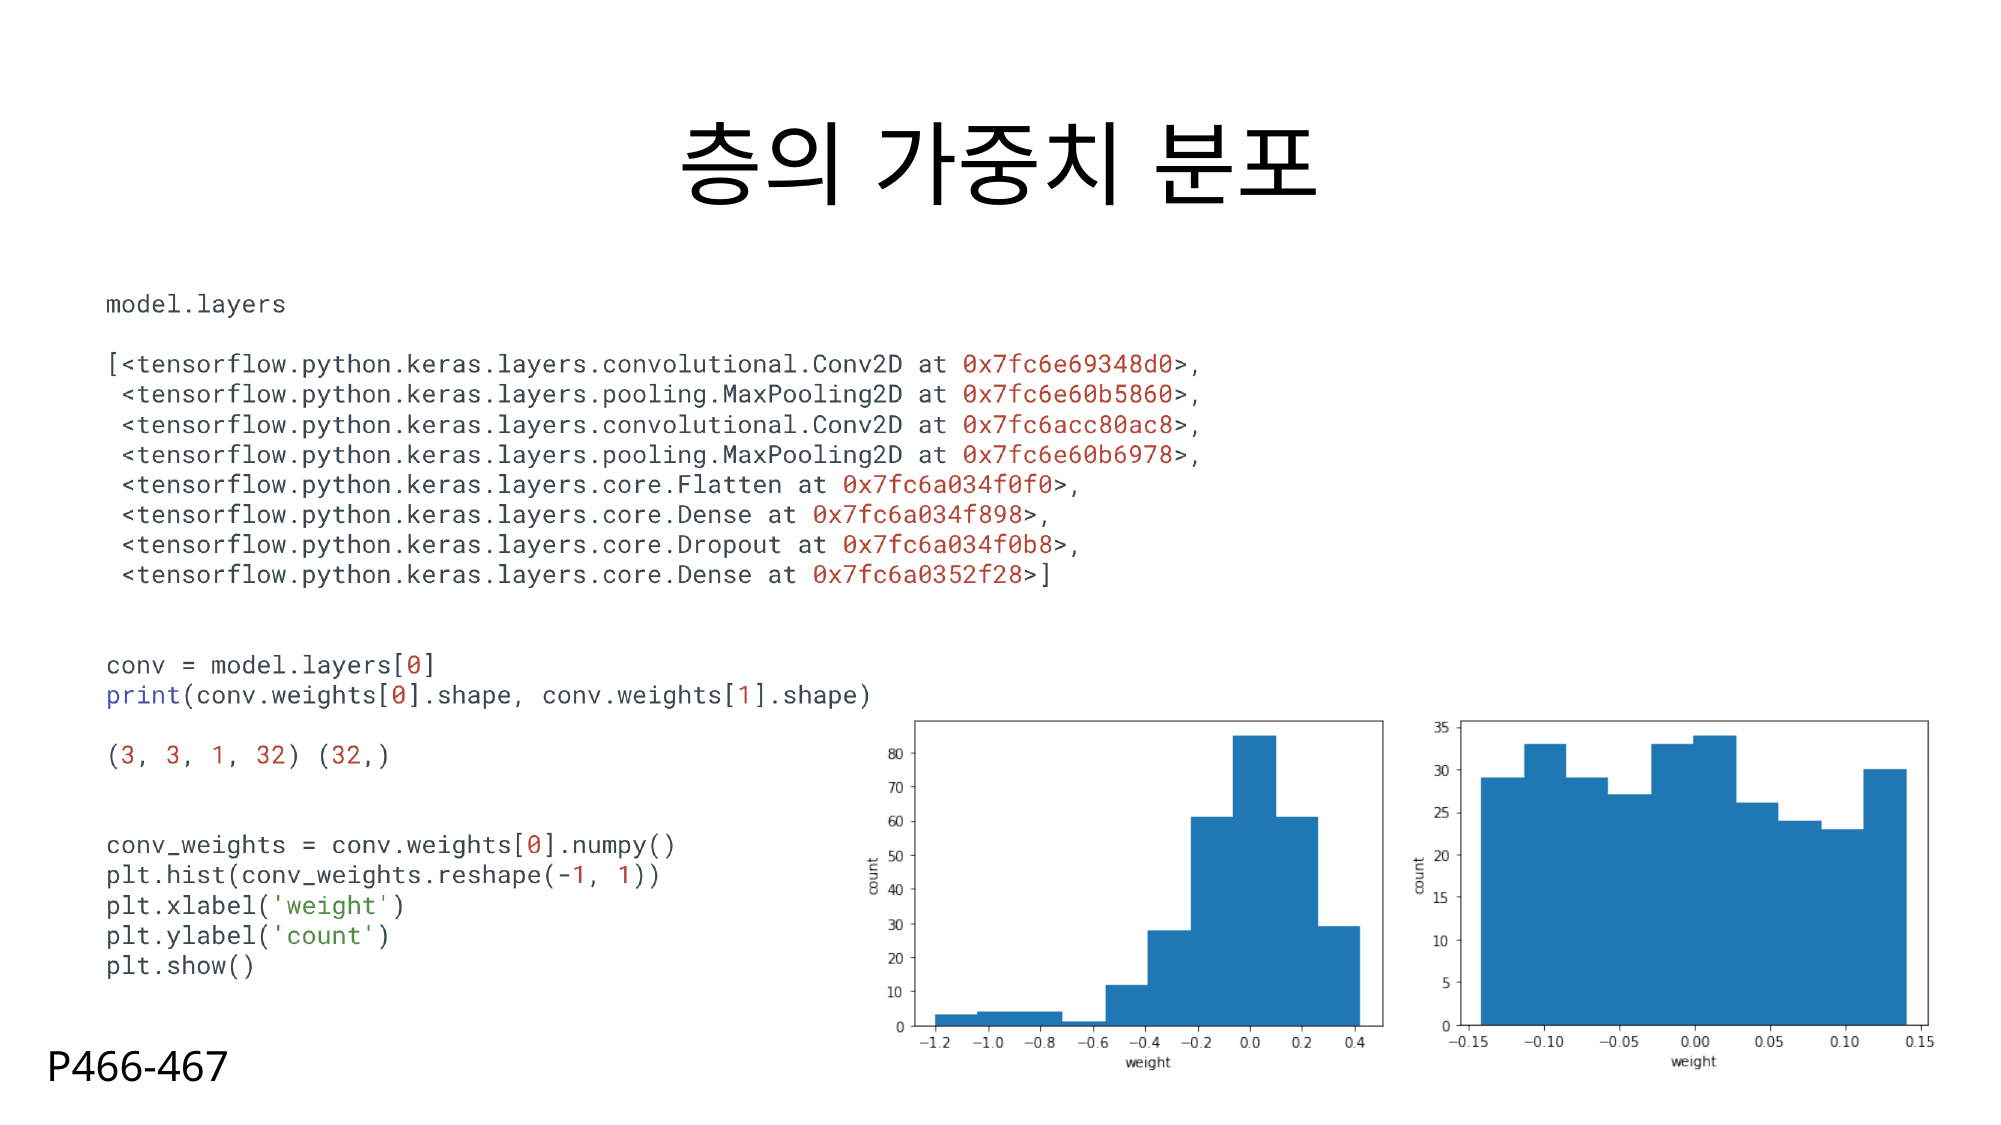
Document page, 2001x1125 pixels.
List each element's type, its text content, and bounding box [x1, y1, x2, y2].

picture [1403, 712, 1946, 1078]
text_box P466-467 [31, 1032, 245, 1098]
title 층의 가중치 분포 [137, 59, 1863, 278]
picture [97, 280, 1391, 1079]
